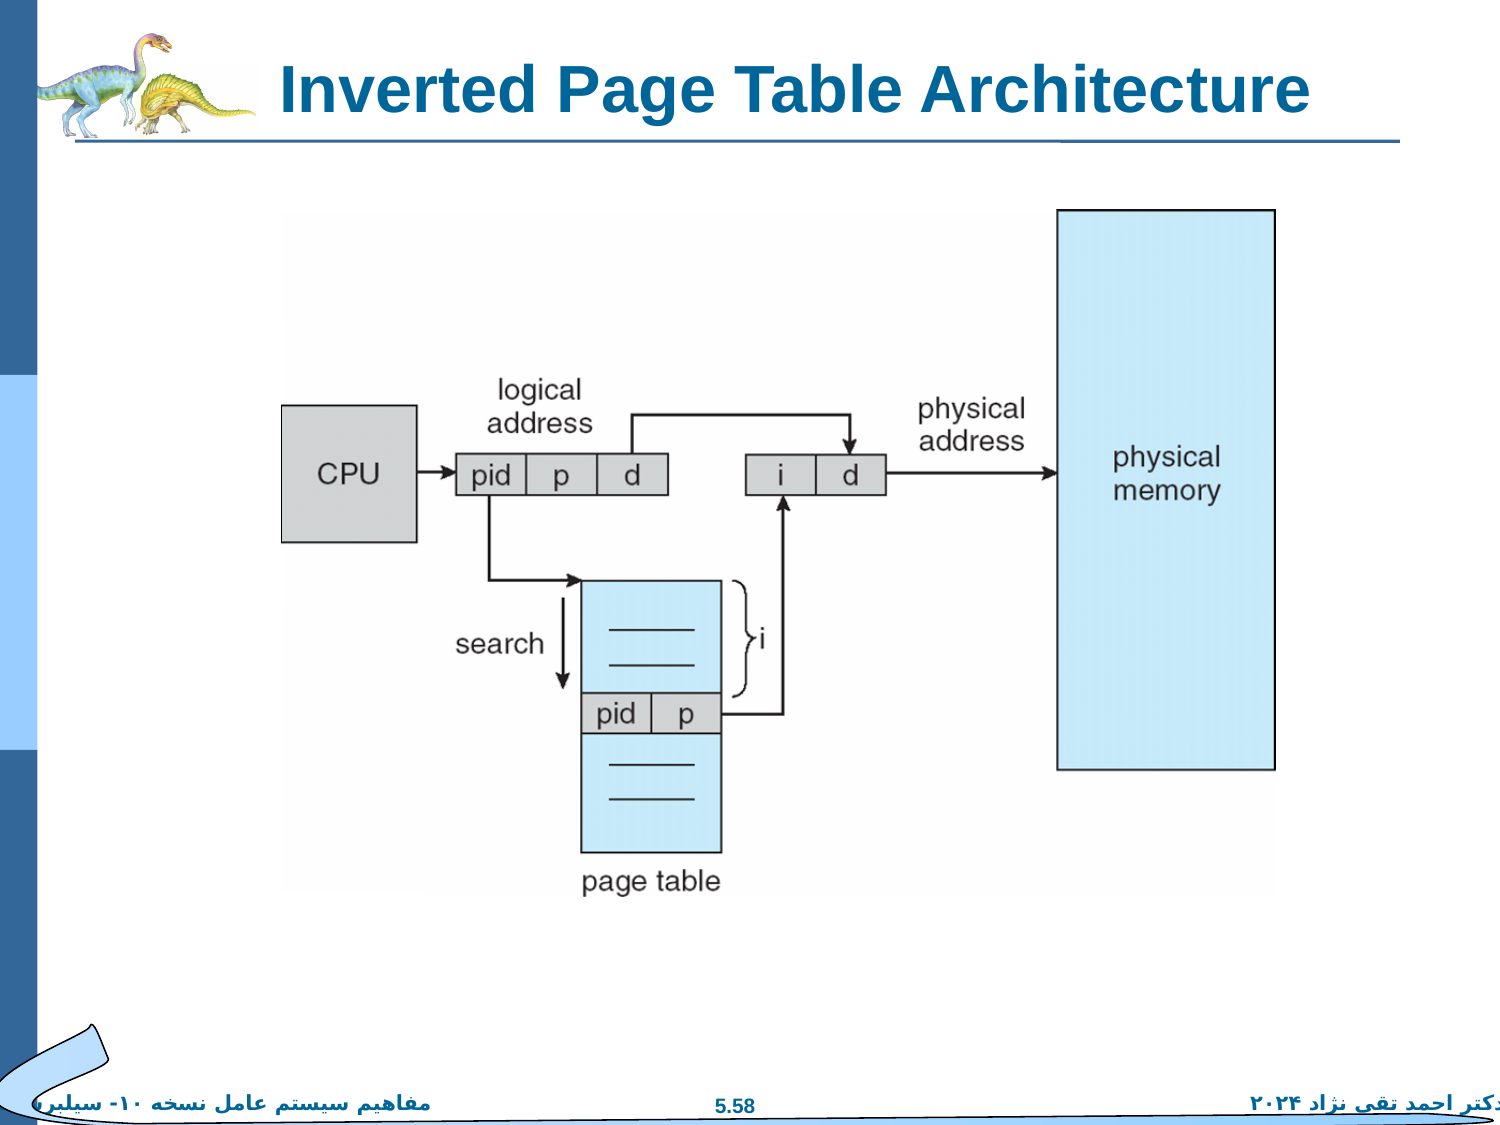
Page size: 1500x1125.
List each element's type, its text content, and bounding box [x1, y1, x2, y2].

picture [281, 208, 1276, 897]
picture [38, 20, 258, 151]
title Inverted Page Table Architecture [157, 39, 1436, 134]
